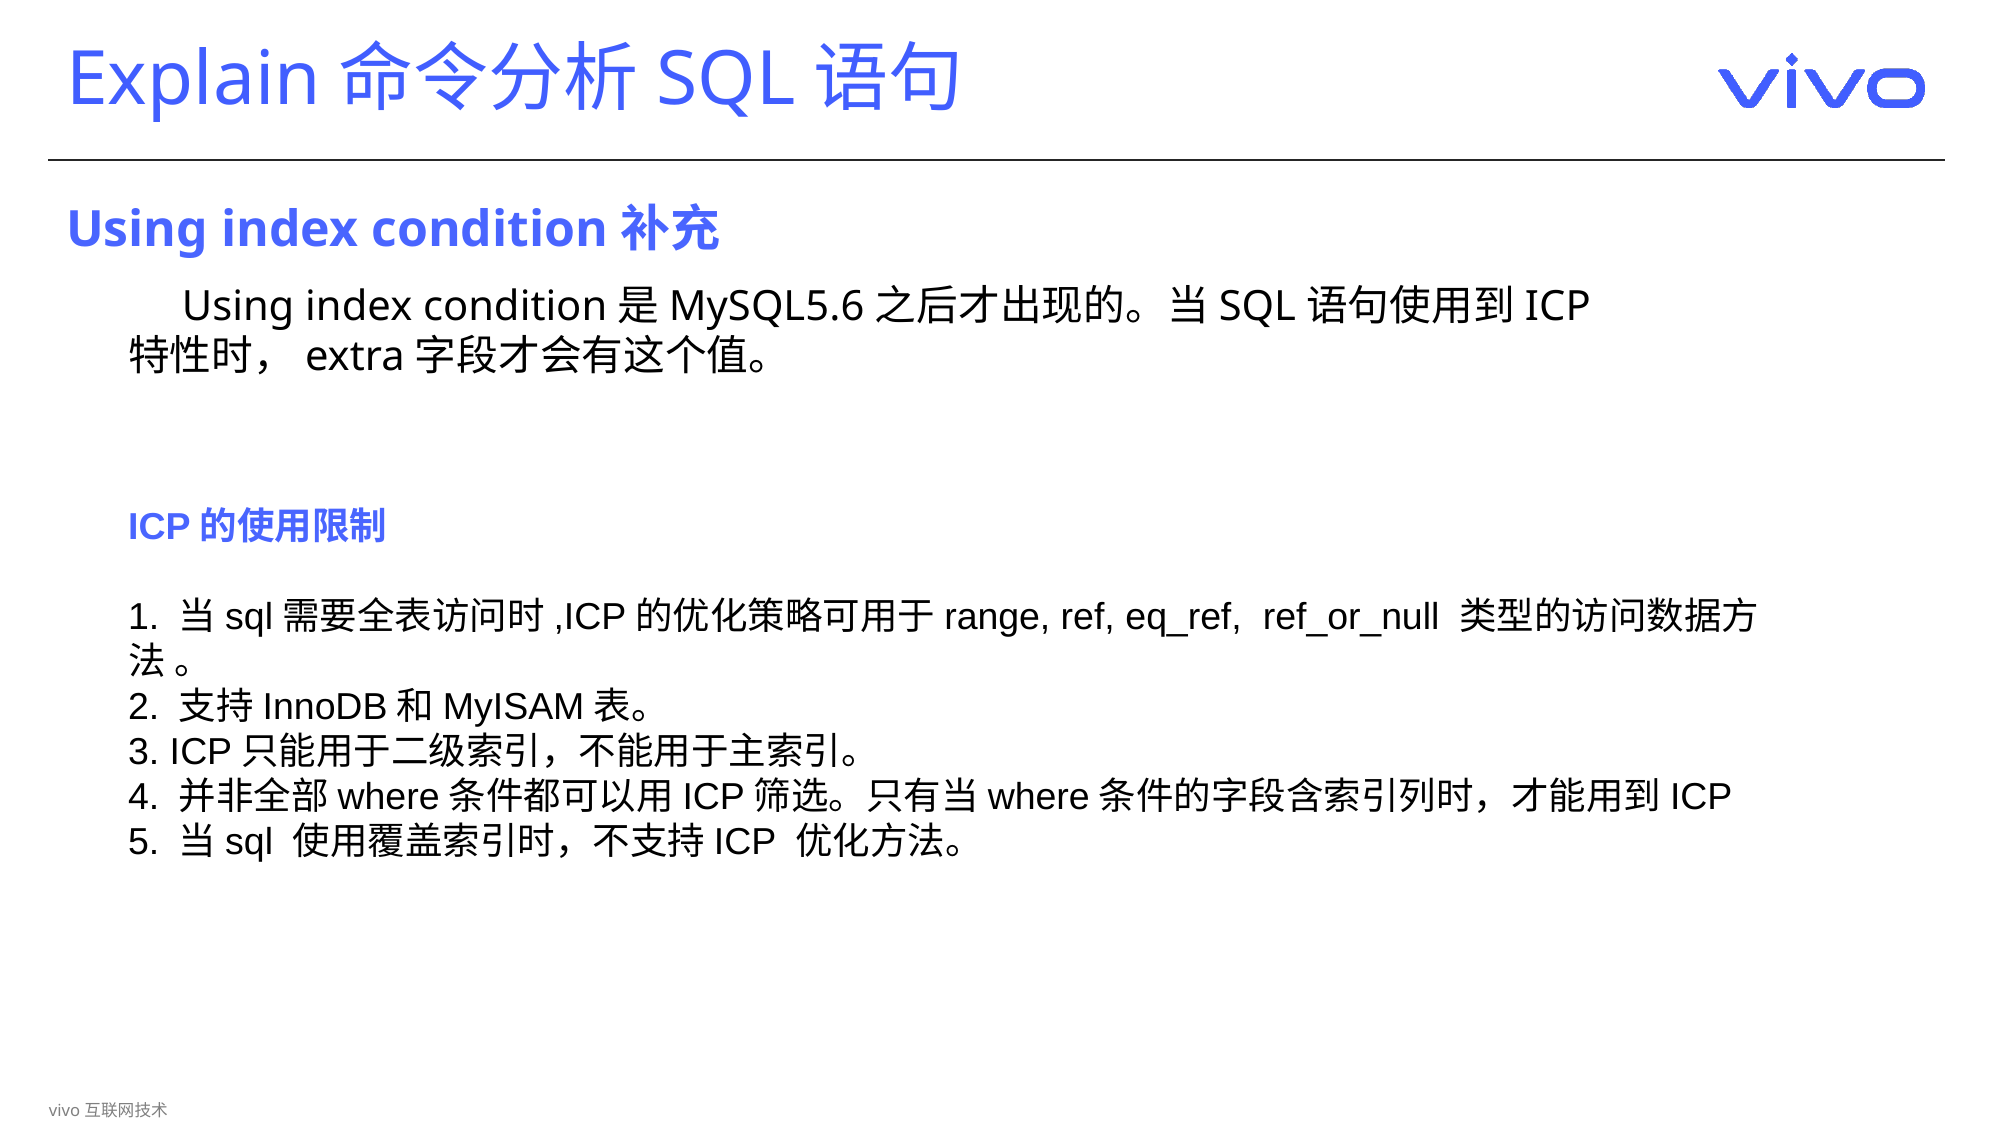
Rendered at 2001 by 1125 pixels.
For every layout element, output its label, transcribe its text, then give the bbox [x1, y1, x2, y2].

text_box Using index condition是MySQL5.6之后才出现的。当SQL语句使用到ICP特性时，extra字段才会有这个值。 [113, 271, 1646, 386]
text_box ICP的使用限制 1. 当sql需要全表访问时,ICP的优化策略可用于range, ref, eq_ref, ref_or_null 类型的访问数据方法 。 2. 支持InnoDB和MyISAM表。 3. ICP只能用于二级索引，不能用于主索引。 4. 并非全部where条件都可以用ICP筛选。只有当where条件的字段含索引列时，才能用到ICP 5. 当sql 使用覆盖索引时，不支持ICP 优化方法。 [113, 494, 1782, 915]
picture [1782, 53, 1925, 108]
title Explain命令分析SQL语句 [51, 0, 1782, 160]
text_box Using index condition补充 [51, 189, 1921, 1088]
